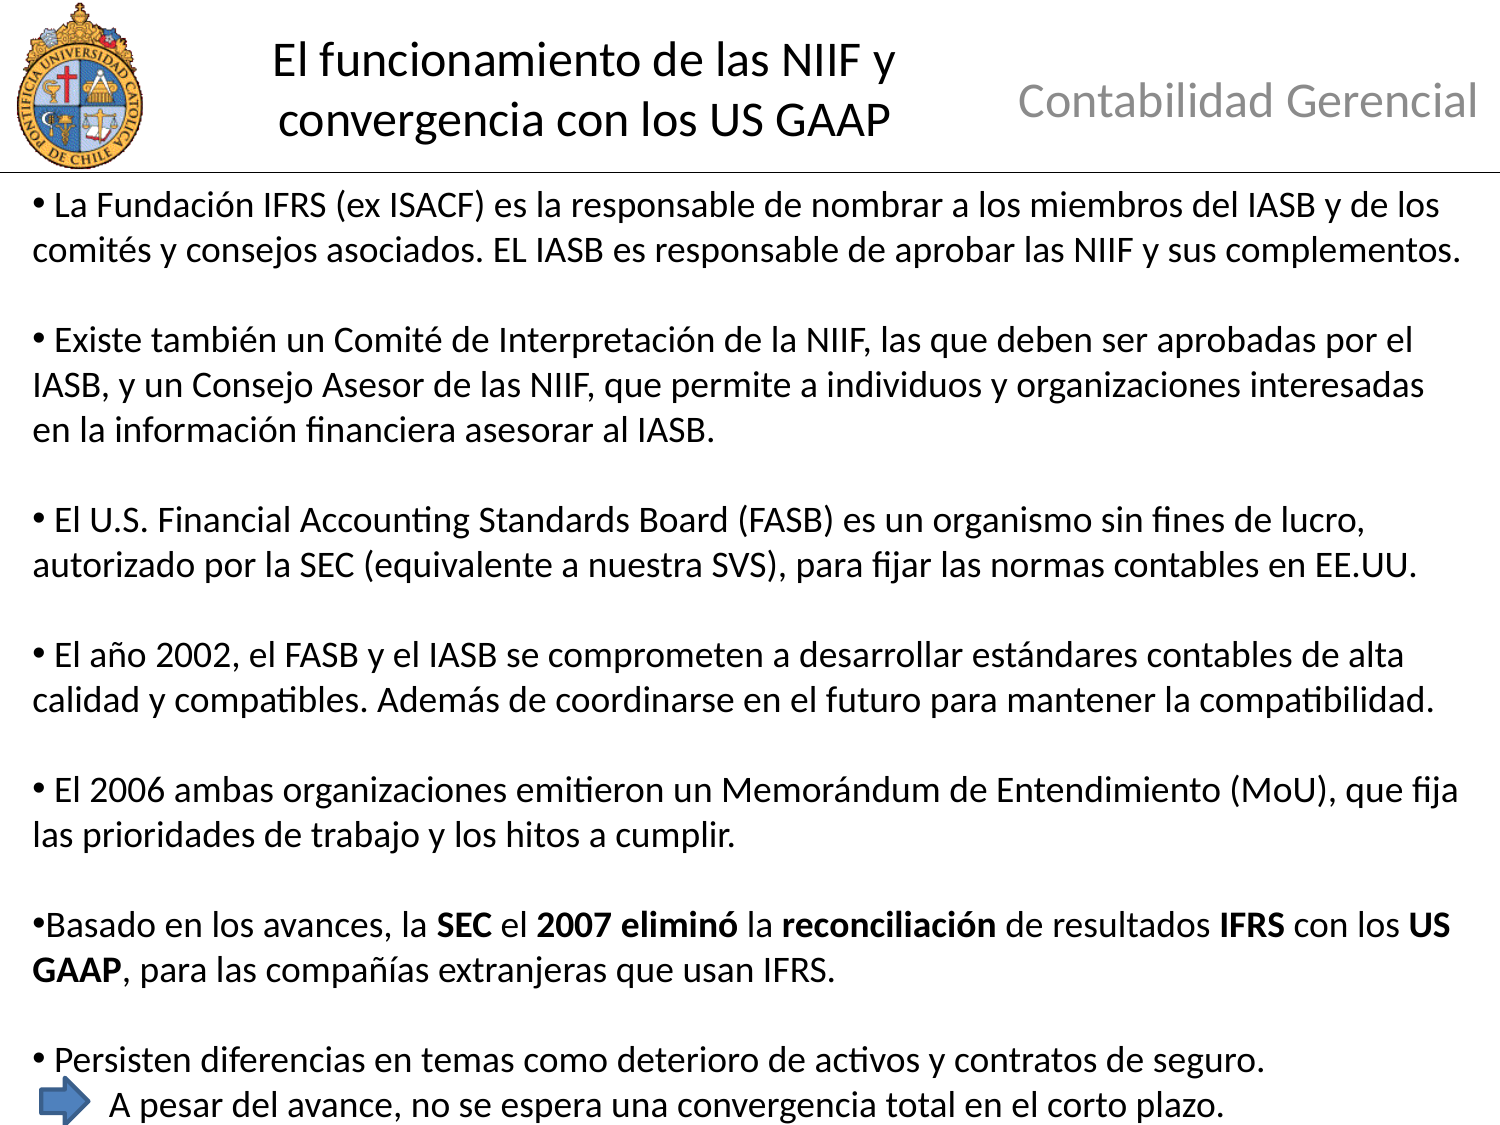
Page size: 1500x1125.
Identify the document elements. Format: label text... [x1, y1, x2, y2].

text_box [39, 1075, 91, 1125]
subtitle Contabilidad Gerencial [998, 0, 1500, 172]
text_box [0, 0, 160, 172]
table_cell 364.889 [17, 173, 1483, 180]
text_box La Fundación IFRS (ex ISACF) es la responsable de nombrar a los miembros del IASB y de los comités y consejos asociados. EL IASB es responsable de aprobar las NIIF y sus complementos. Existe también un Comité de Interpretación de la NIIF, las que deben ser aprobadas por el IASB, y un Consejo Asesor de las NIIF, que permite a individuos y organizaciones interesadas en la información financiera asesorar al IASB. El U.S. Financial Accounting Standards Board (FASB) es un organismo sin fines de lucro, autorizado por la SEC (equivalente a nuestra SVS), para fijar las normas contables en EE.UU. El año 2002, el FASB y el IASB se comprometen a desarrollar estándares contables de alta calidad y compatibles. Además de coordinarse en el futuro para mantener la compatibilidad. El 2006 ambas organizaciones emitieron un Memorándum de Entendimiento (MoU), que fija las prioridades de trabajo y los hitos a cumplir. Basado en los avances, la SEC el 2007 eliminó la reconciliación de resultados IFRS con los US GAAP, para las compañías extranjeras que usan IFRS. Persisten diferencias en temas como deterioro de activos y contratos de seguro. A pesar del avance, no se espera una convergencia total en el corto plazo. [17, 180, 1483, 1125]
title El funcionamiento de las NIIF y convergencia con los US GAAP [160, 0, 998, 171]
